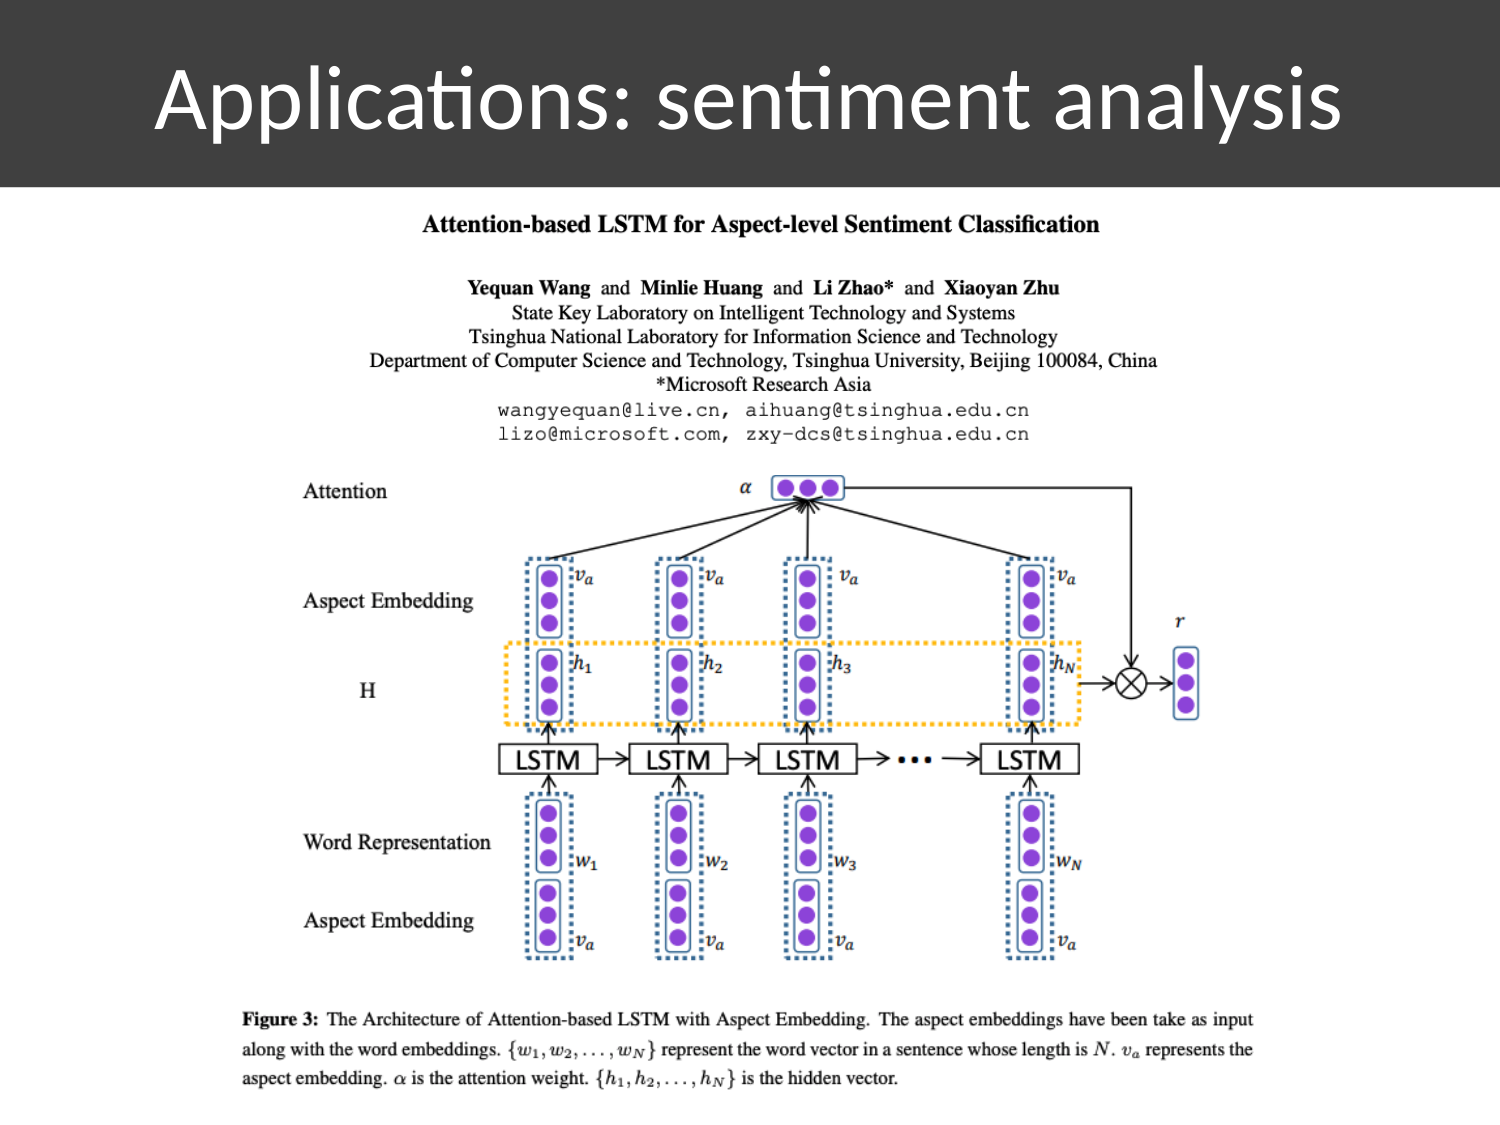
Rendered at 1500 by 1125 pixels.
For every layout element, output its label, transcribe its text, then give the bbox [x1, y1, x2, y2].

picture [232, 199, 1268, 1113]
title Applications: sentiment analysis [0, 0, 1500, 188]
